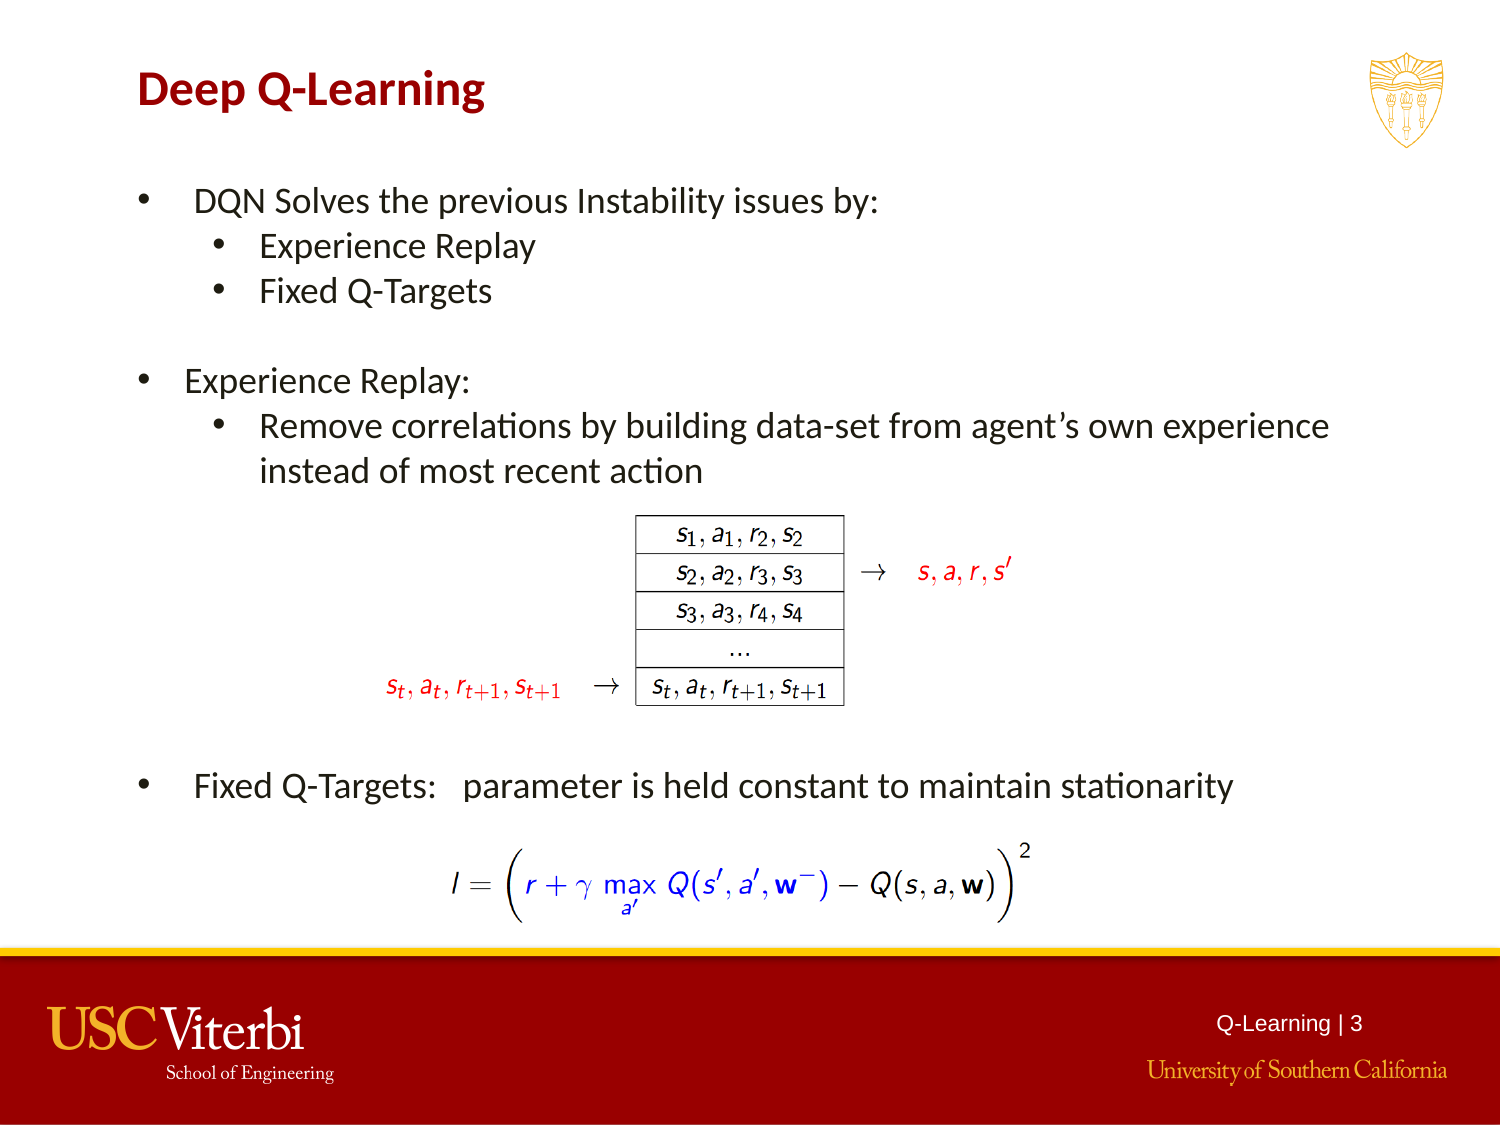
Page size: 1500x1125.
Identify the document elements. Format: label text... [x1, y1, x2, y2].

picture [1147, 1059, 1447, 1086]
picture [47, 1006, 334, 1084]
picture [1345, 39, 1468, 162]
picture [360, 494, 1076, 728]
picture [401, 802, 1063, 945]
text_box Q-Learning | 3 [1201, 1001, 1379, 1044]
